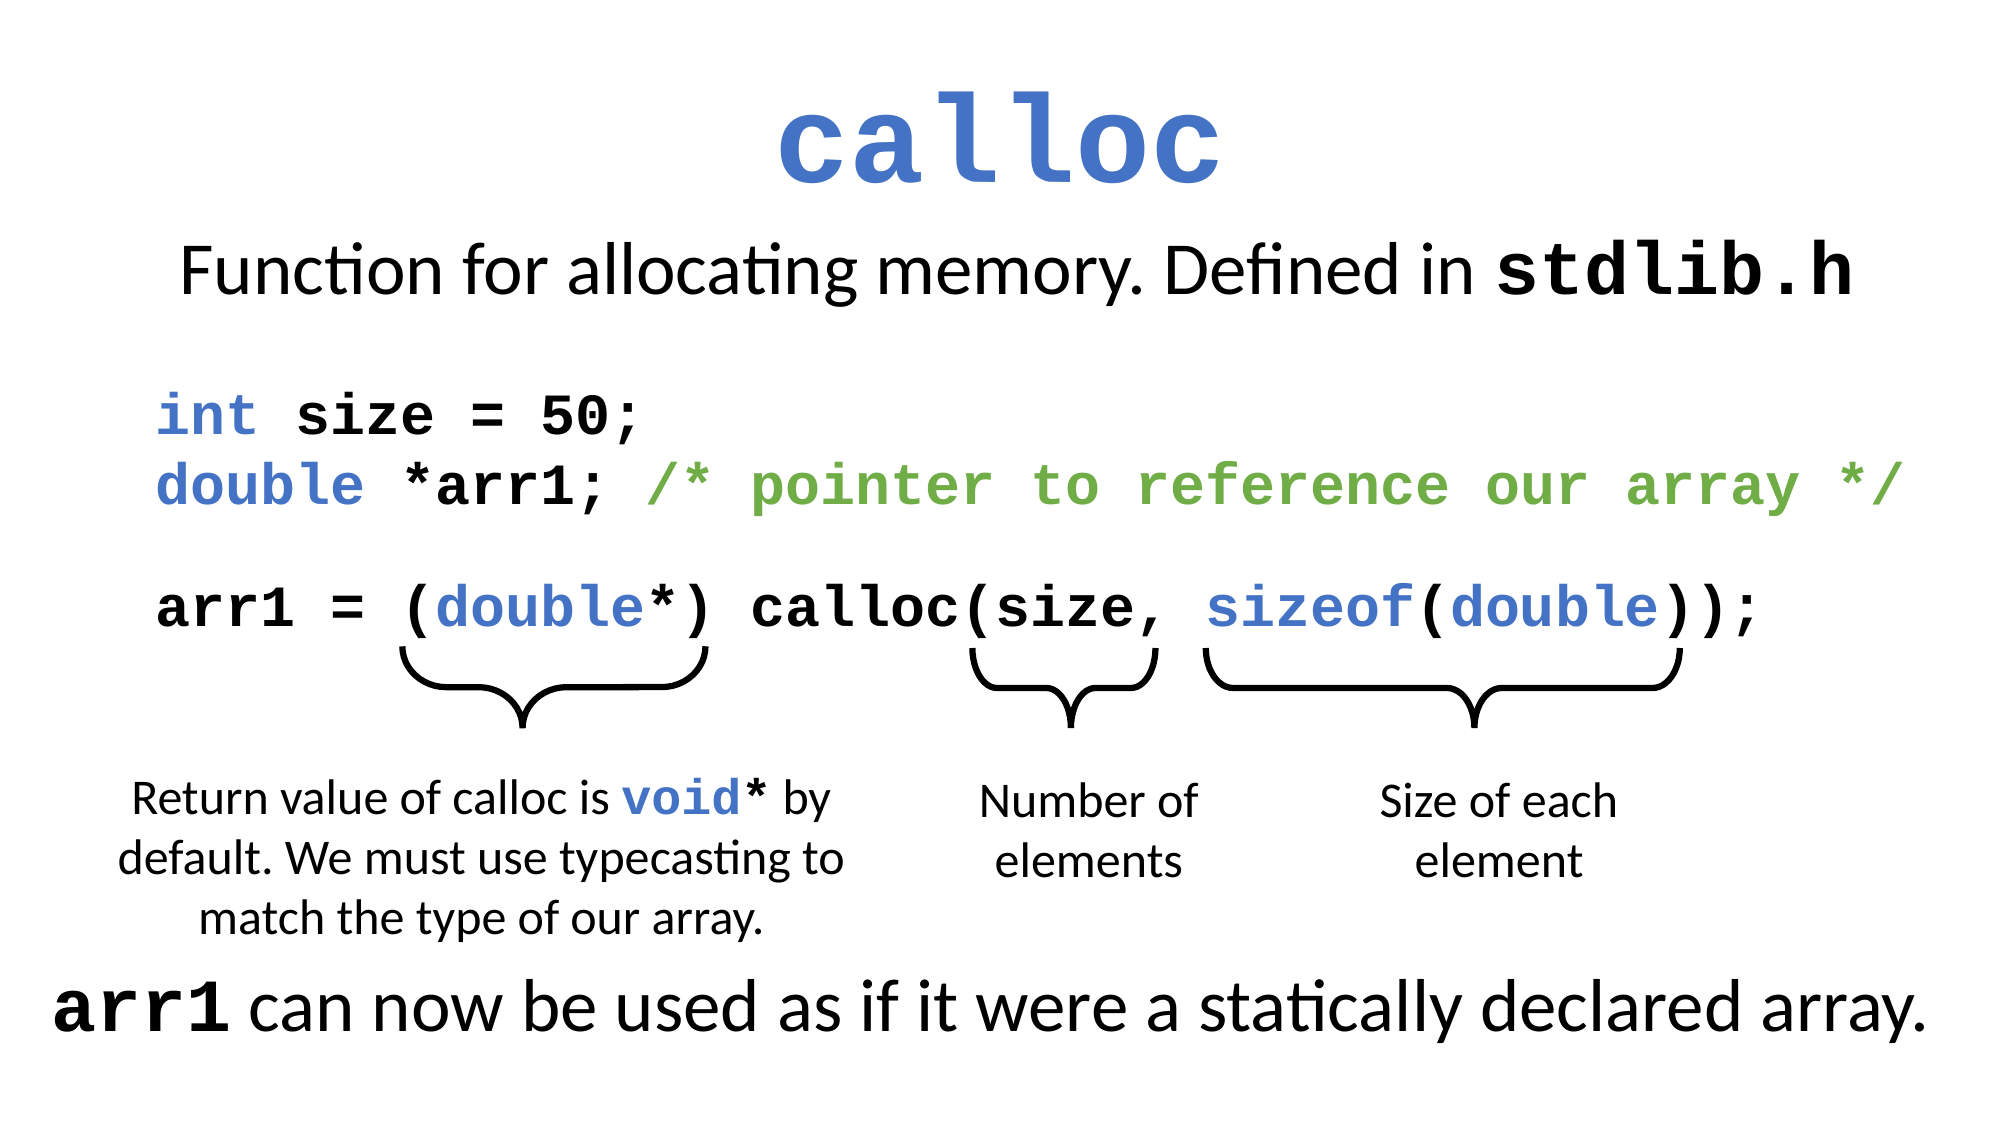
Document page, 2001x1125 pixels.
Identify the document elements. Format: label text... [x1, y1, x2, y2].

title calloc [137, 33, 1863, 212]
text_box Number of elements [930, 760, 1247, 895]
text_box Size of each element [1345, 760, 1653, 895]
text_box int size = 50; double *arr1; /* pointer to reference our array */ [140, 368, 1963, 524]
text_box [401, 646, 707, 729]
text_box [1205, 647, 1681, 728]
text_box Function for allocating memory. Defined in stdlib.h [71, 212, 1963, 317]
text_box arr1 = (double*) calloc(size, sizeof(double)); [140, 560, 1805, 646]
text_box [971, 647, 1157, 728]
text_box Return value of calloc is void* by default. We must use typecasting to match the type of our array. [71, 756, 892, 949]
text_box arr1 can now be used as if it were a statically declared array. [0, 949, 2000, 1054]
